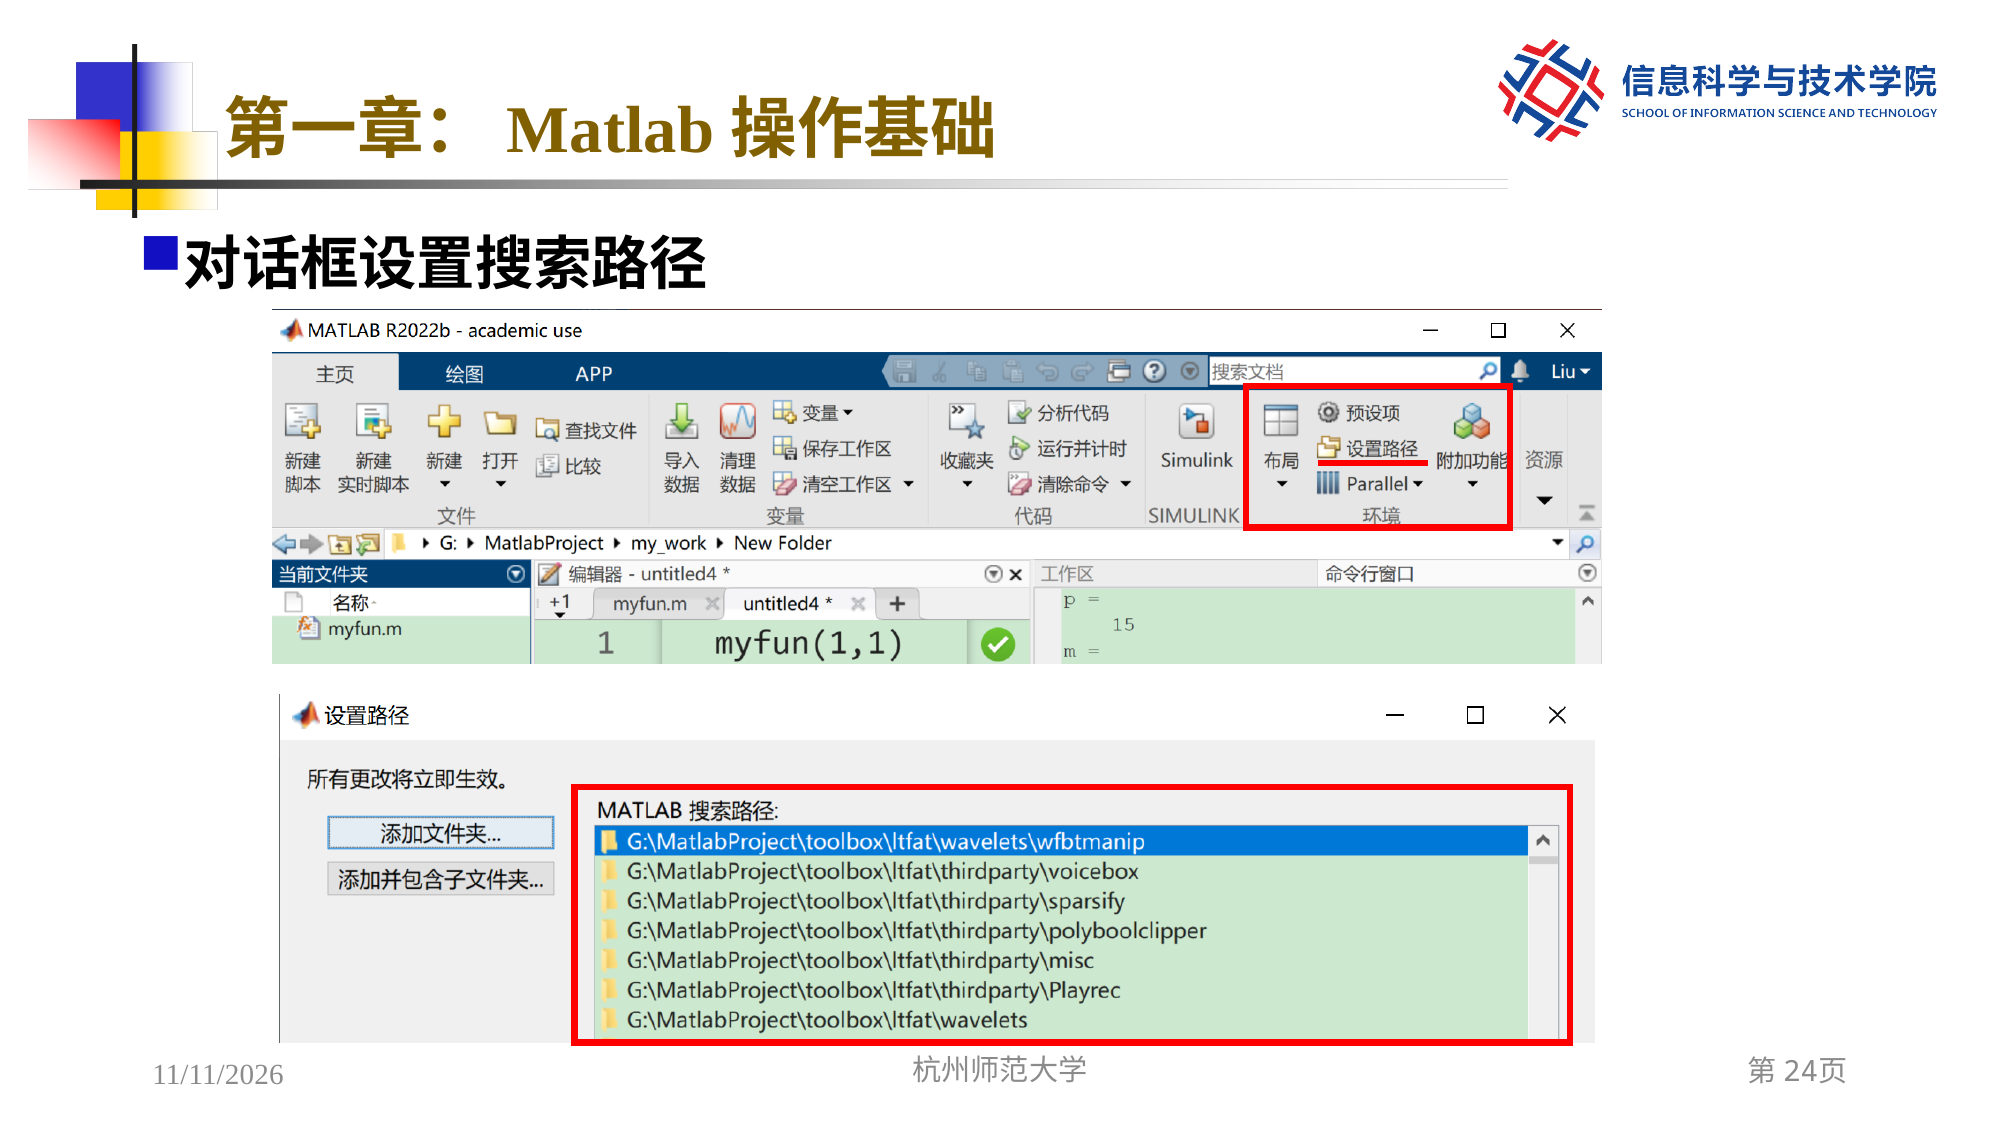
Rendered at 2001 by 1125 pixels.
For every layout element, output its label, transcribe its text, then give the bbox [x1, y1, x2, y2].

slide_number 第24页 [1412, 1042, 1863, 1103]
list 对话框设置搜索路径 [87, 218, 1908, 1021]
picture [272, 309, 1602, 664]
picture [279, 694, 1595, 1043]
picture [28, 39, 1937, 218]
footer 杭州师范大学 [662, 1044, 1338, 1103]
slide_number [137, 1042, 588, 1103]
title 第一章：Matlab操作基础 [208, 87, 1490, 176]
